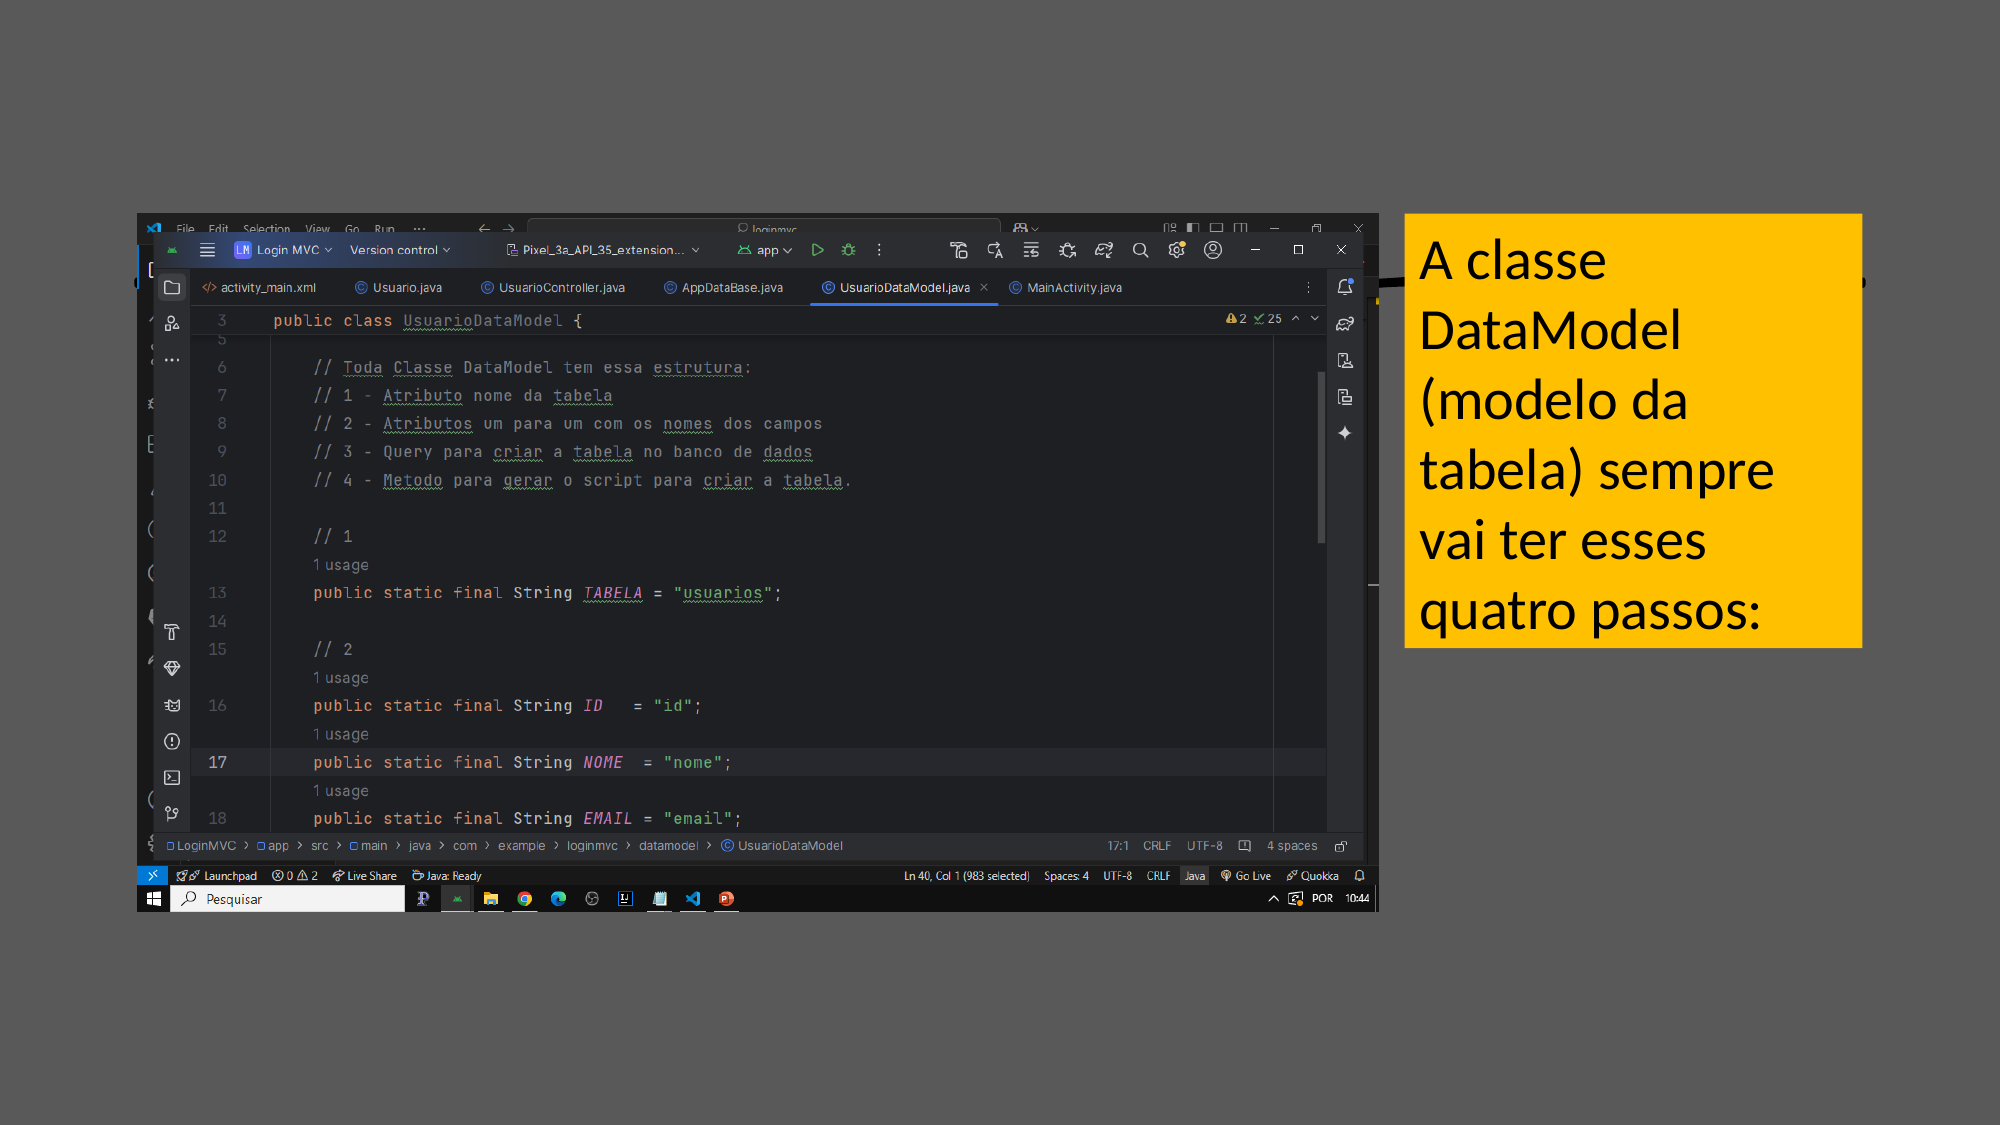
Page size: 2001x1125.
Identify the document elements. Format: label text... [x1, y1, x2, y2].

text_box A classe DataModel (modelo da tabela) sempre vai ter esses quatro passos: [1404, 213, 1863, 649]
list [137, 213, 1379, 912]
